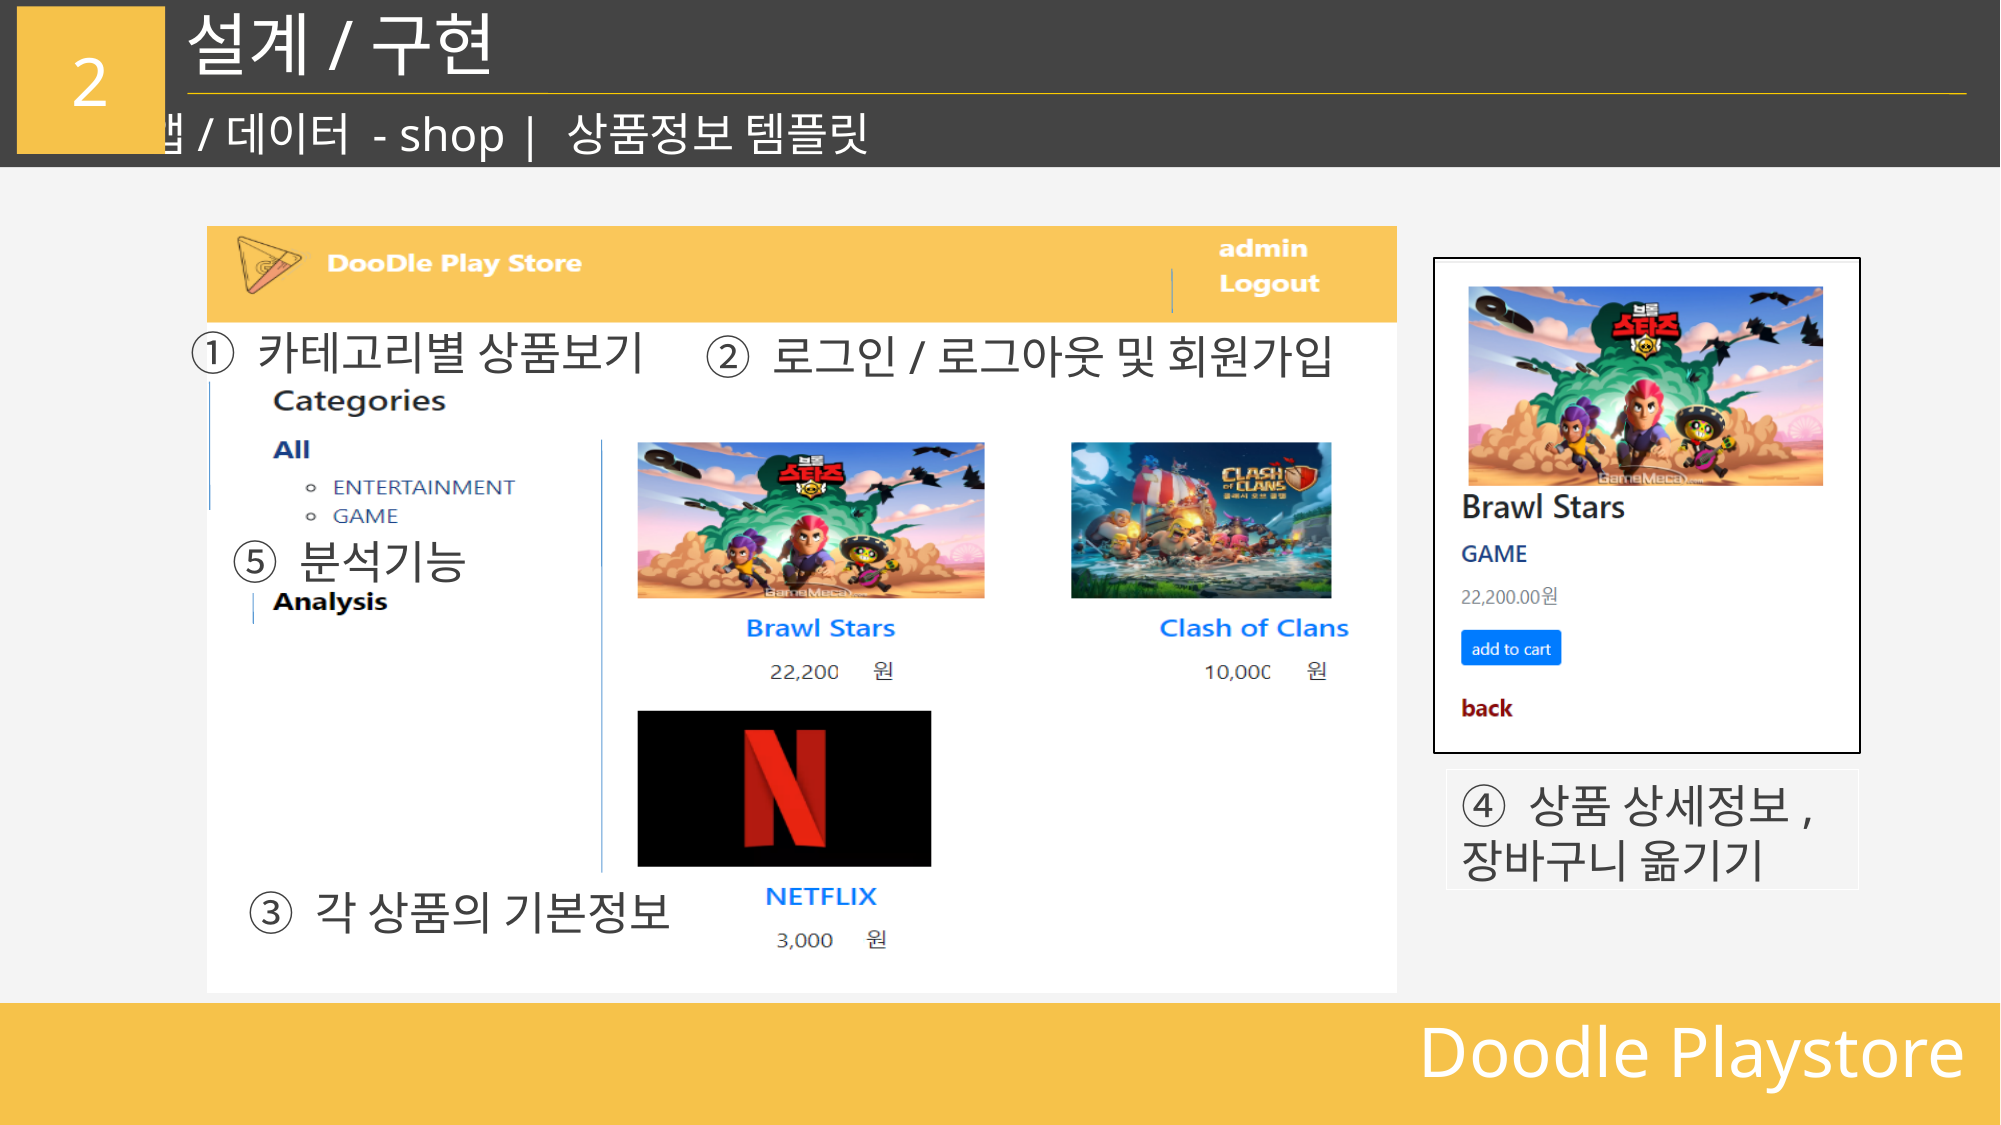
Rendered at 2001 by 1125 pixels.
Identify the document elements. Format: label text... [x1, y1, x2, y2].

text_box ① 카테고리별 상품보기 [175, 317, 207, 389]
picture [207, 226, 1397, 993]
list Doodle Playstore [1403, 1011, 2000, 1116]
picture [1434, 258, 1860, 753]
text_box ④ 상품 상세정보, 장바구니 옮기기 [1446, 769, 1859, 890]
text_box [0, 0, 2000, 168]
